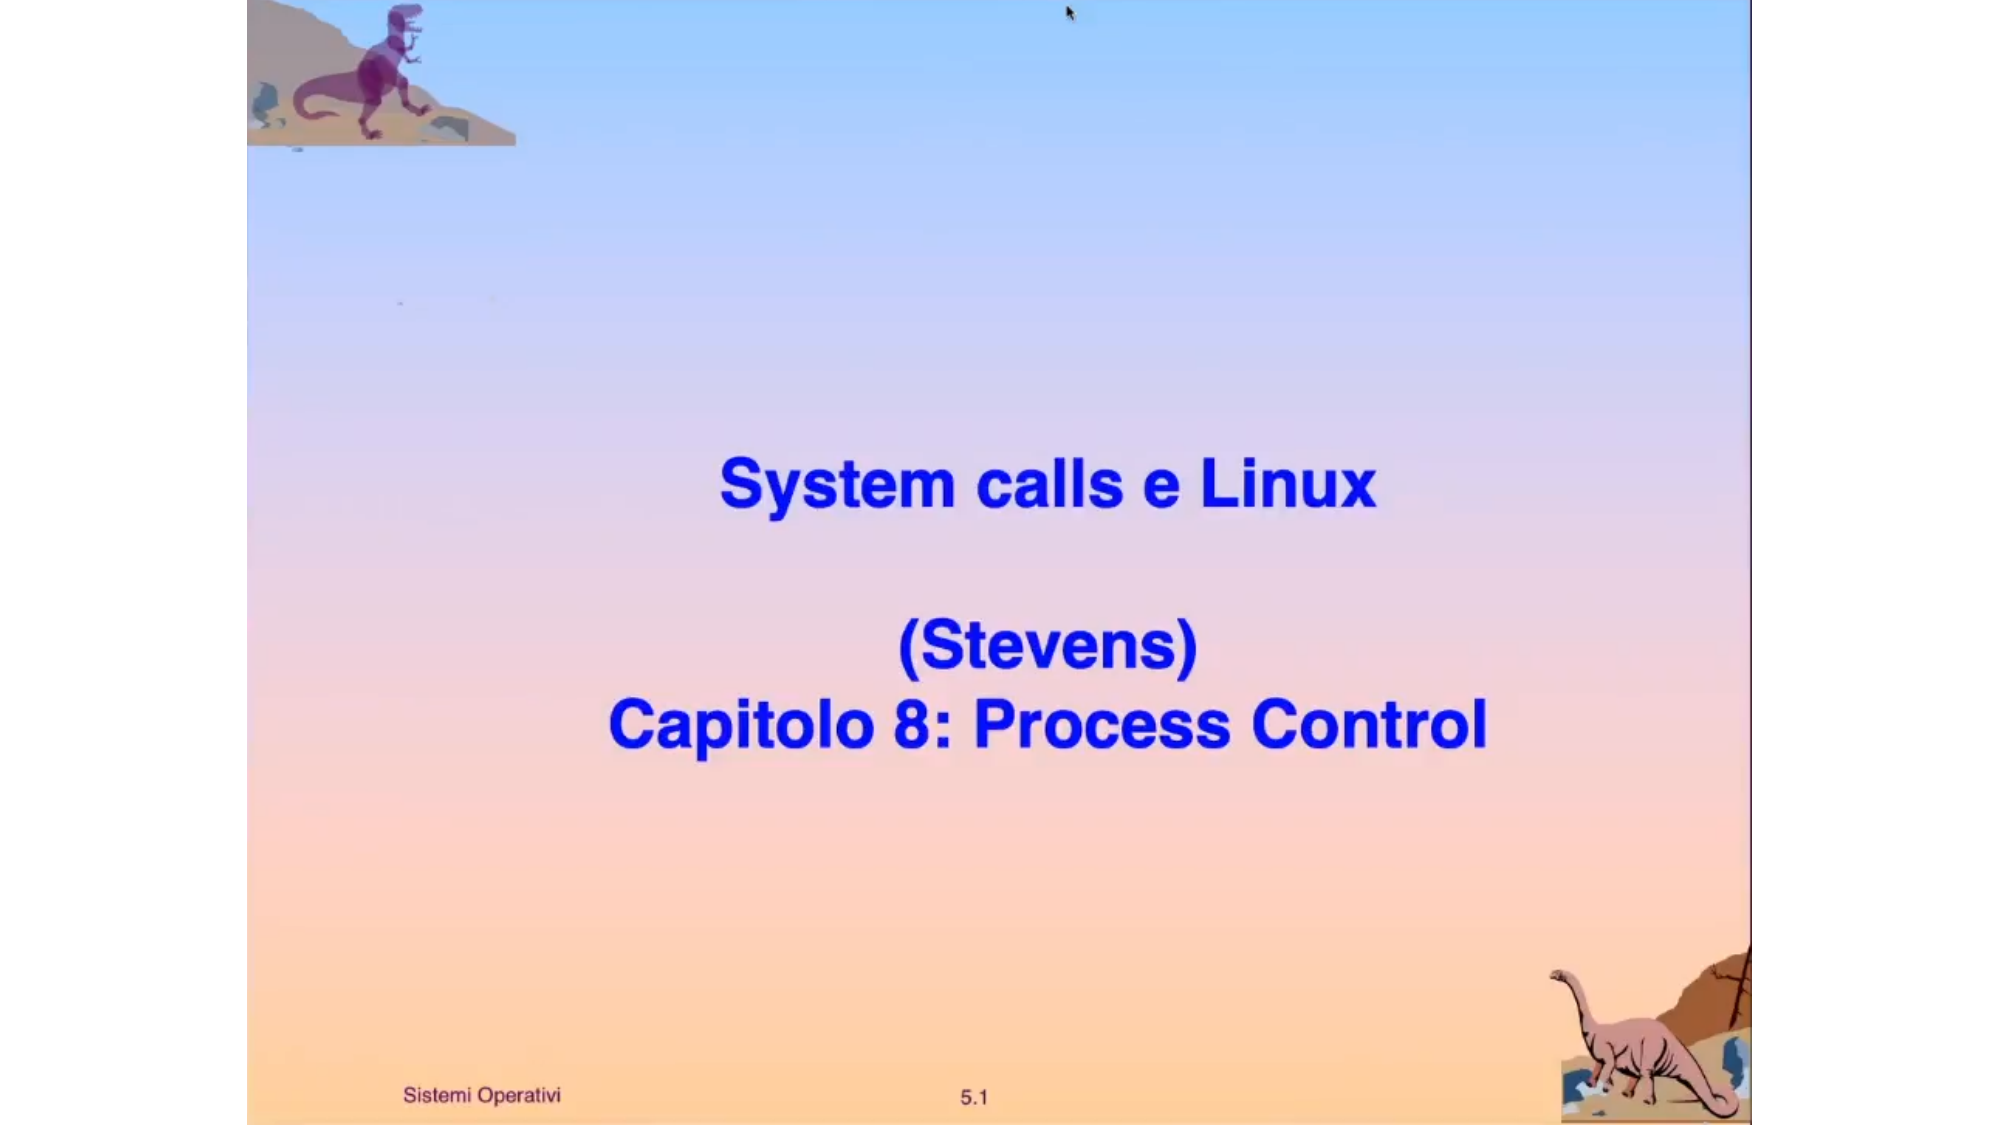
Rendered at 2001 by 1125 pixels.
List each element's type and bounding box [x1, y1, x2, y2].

picture [247, 0, 1753, 1125]
